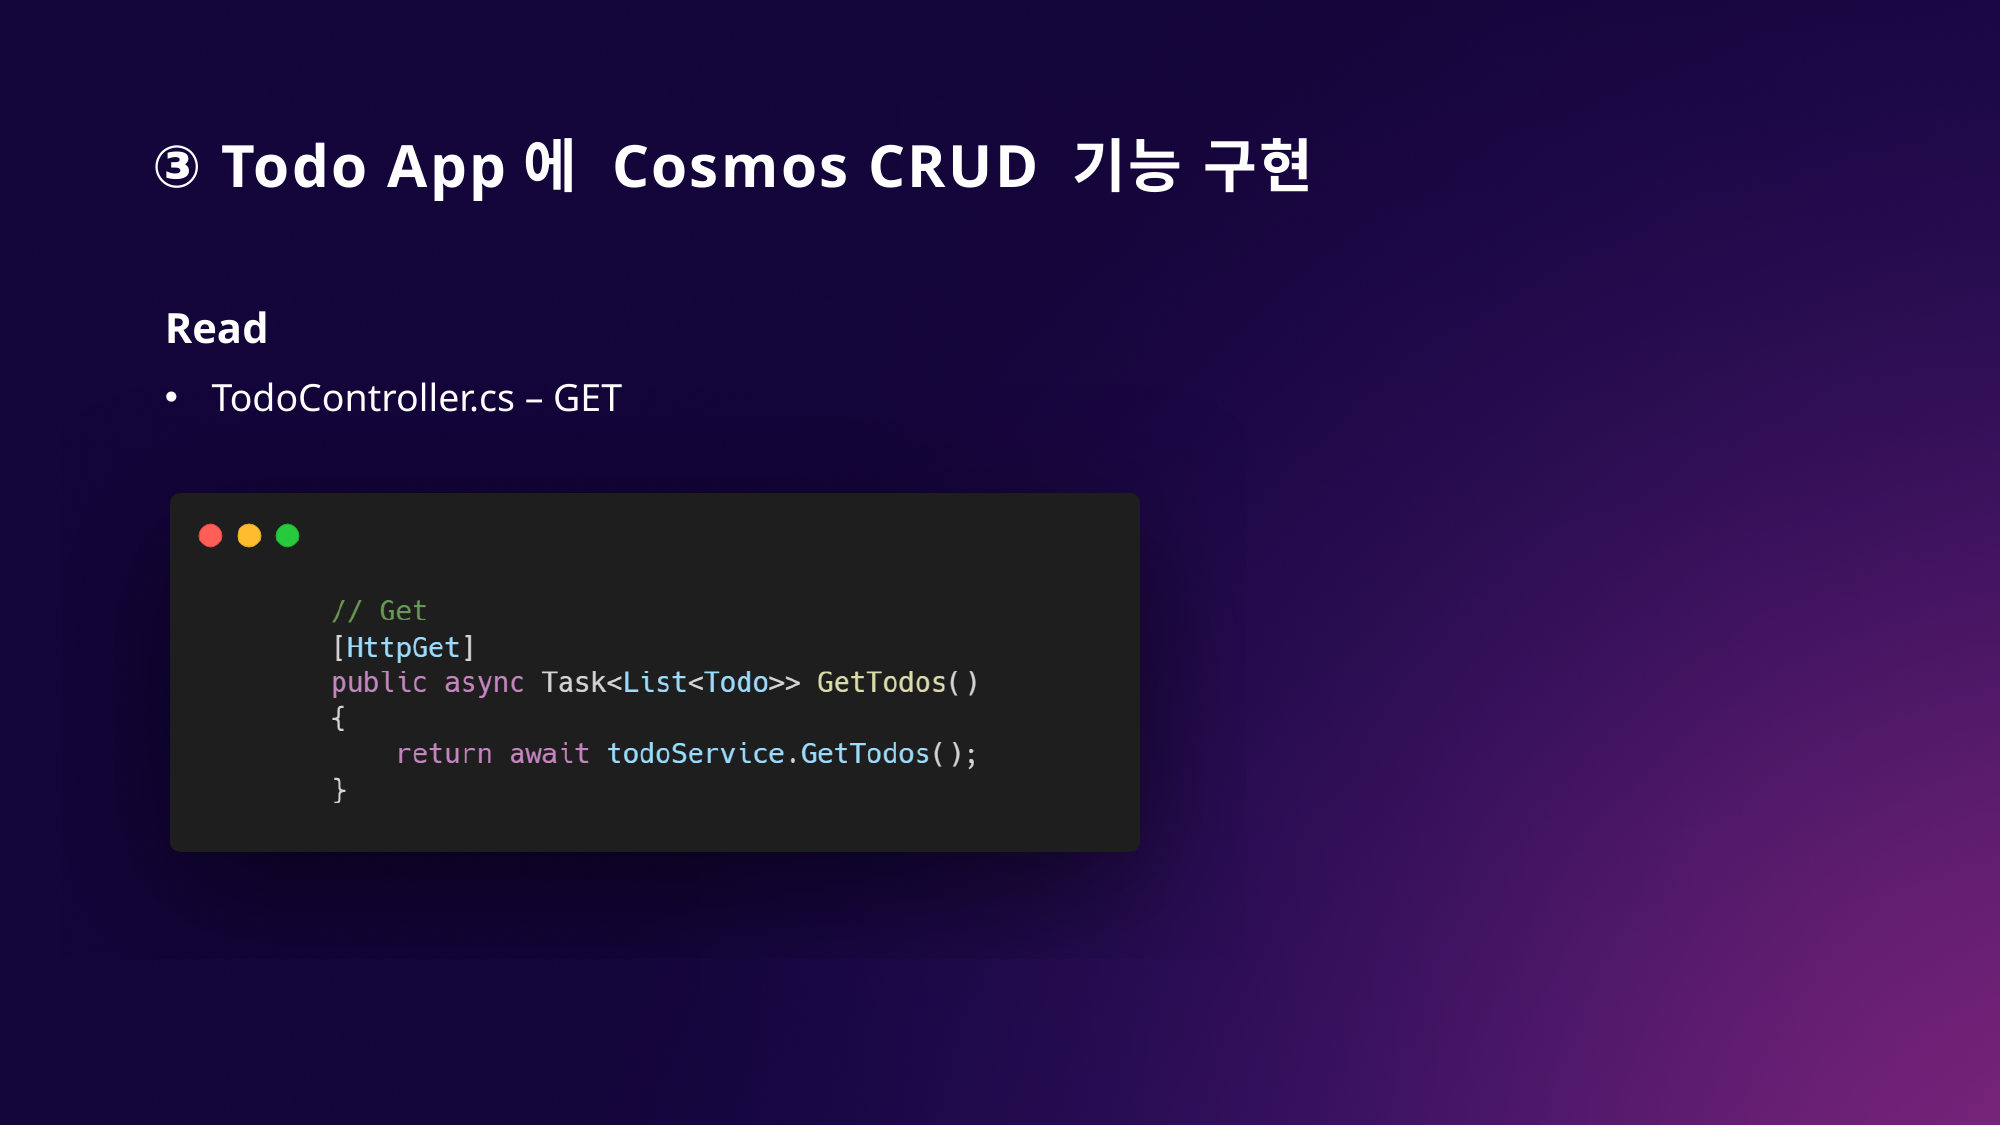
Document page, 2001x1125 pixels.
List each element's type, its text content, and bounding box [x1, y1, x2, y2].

picture [0, 0, 2000, 1125]
title ③ Todo App에 Cosmos CRUD 기능 구현 [137, 59, 1863, 278]
text_box Read TodoController.cs – GET [150, 269, 1893, 427]
